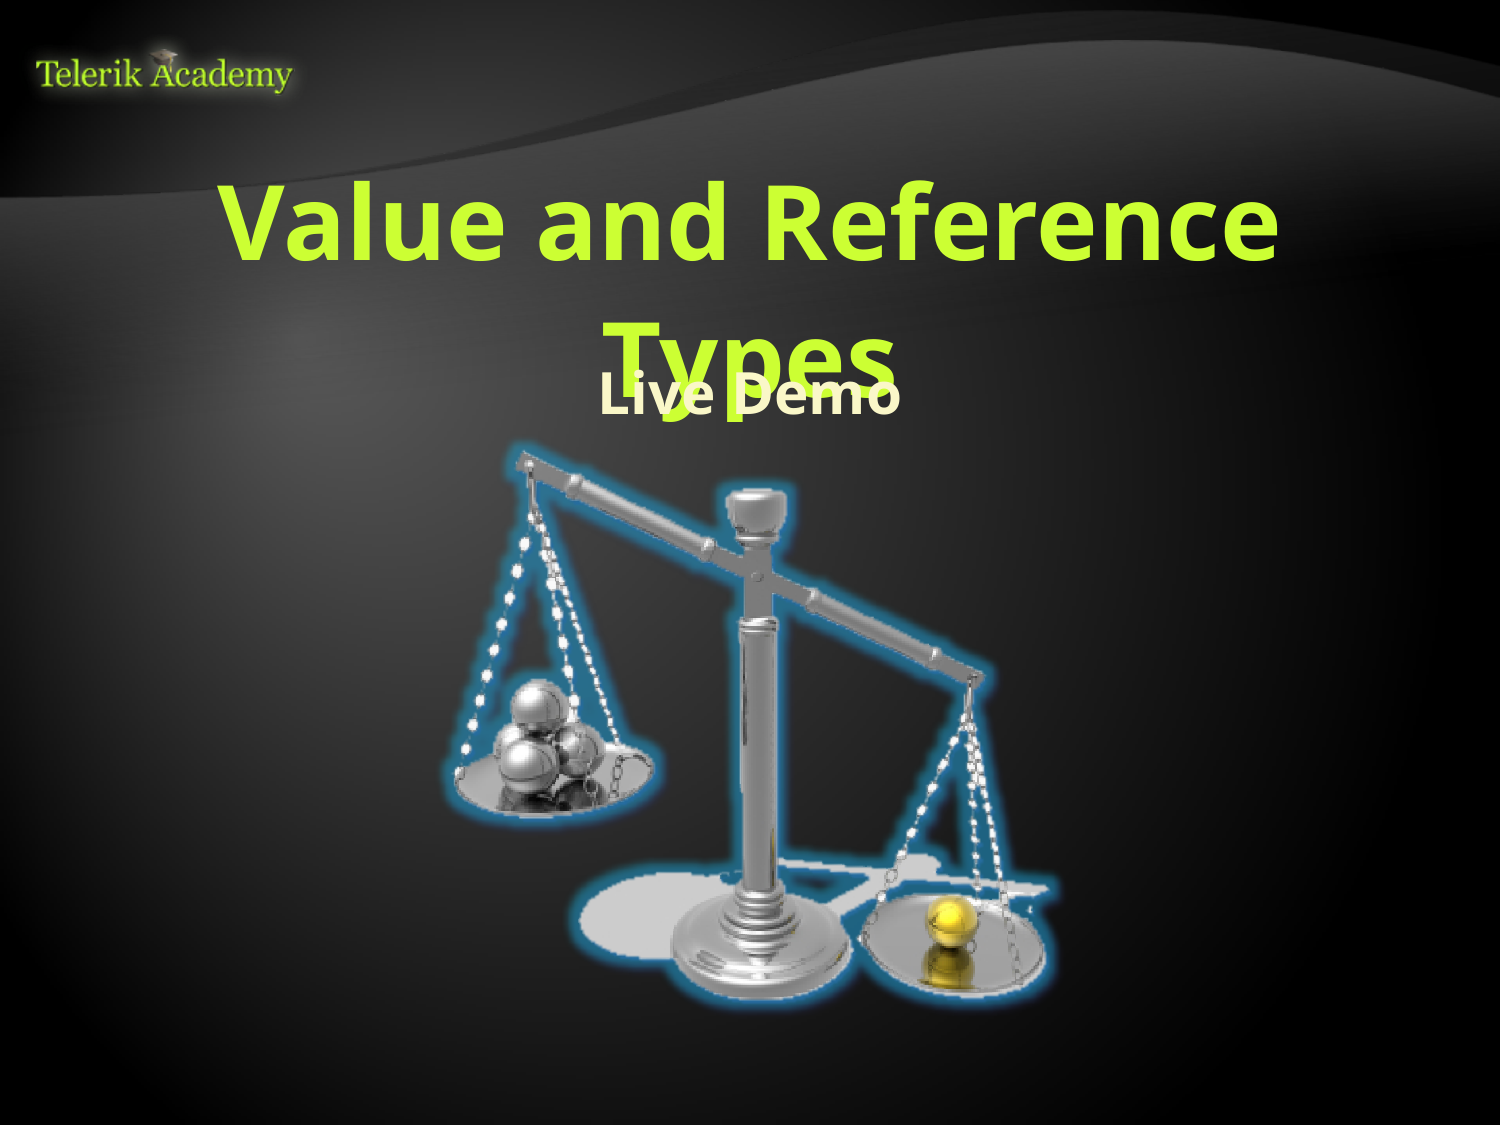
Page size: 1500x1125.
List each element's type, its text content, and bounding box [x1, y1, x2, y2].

picture [0, 0, 1500, 1125]
title Value and Reference Types [99, 224, 1400, 338]
subtitle Live Demo [99, 344, 1400, 438]
